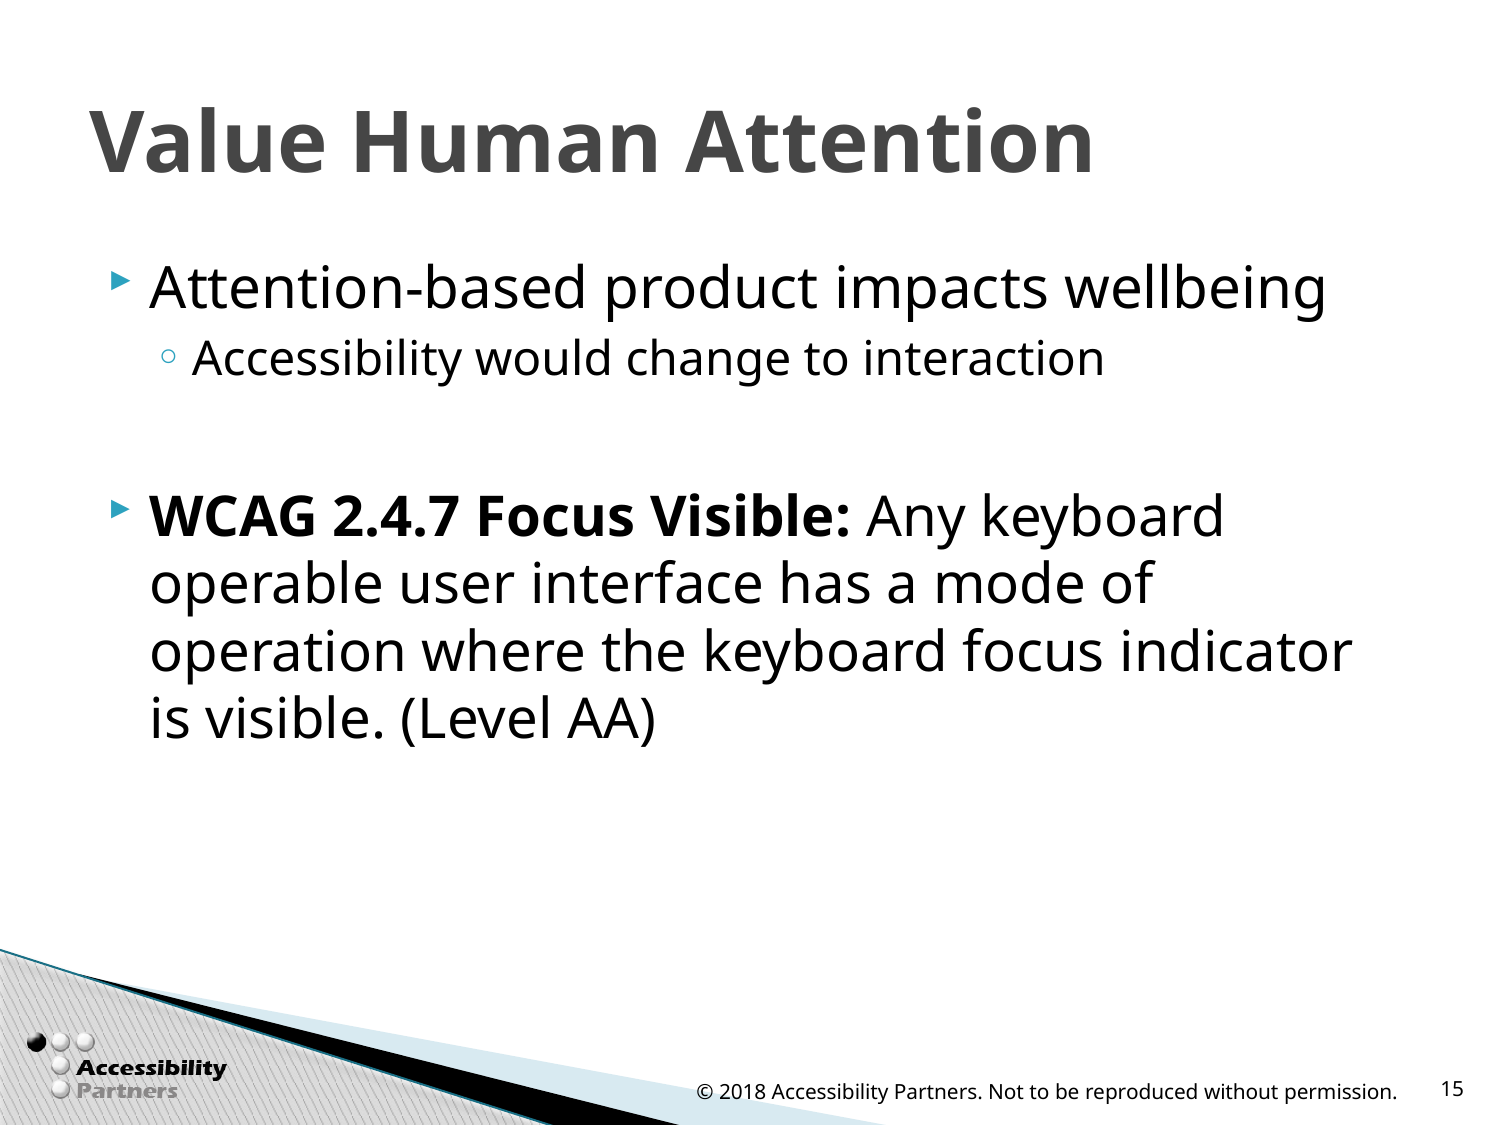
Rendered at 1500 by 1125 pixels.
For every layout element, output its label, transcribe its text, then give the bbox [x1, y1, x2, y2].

footer © 2018 Accessibility Partners. Not to be reproduced without permission. [537, 1051, 1413, 1112]
slide_number 15 [1418, 1051, 1479, 1112]
picture [24, 1030, 229, 1100]
title Value Human Attention [75, 45, 1425, 233]
list Attention-based product impacts wellbeing Accessibility would change to interaction WCAG 2.4.7 Focus Visible: Any keyboard operable user interface has a mode of operation where the keyboard focus indicator is visible. (Level AA) [74, 242, 1426, 986]
